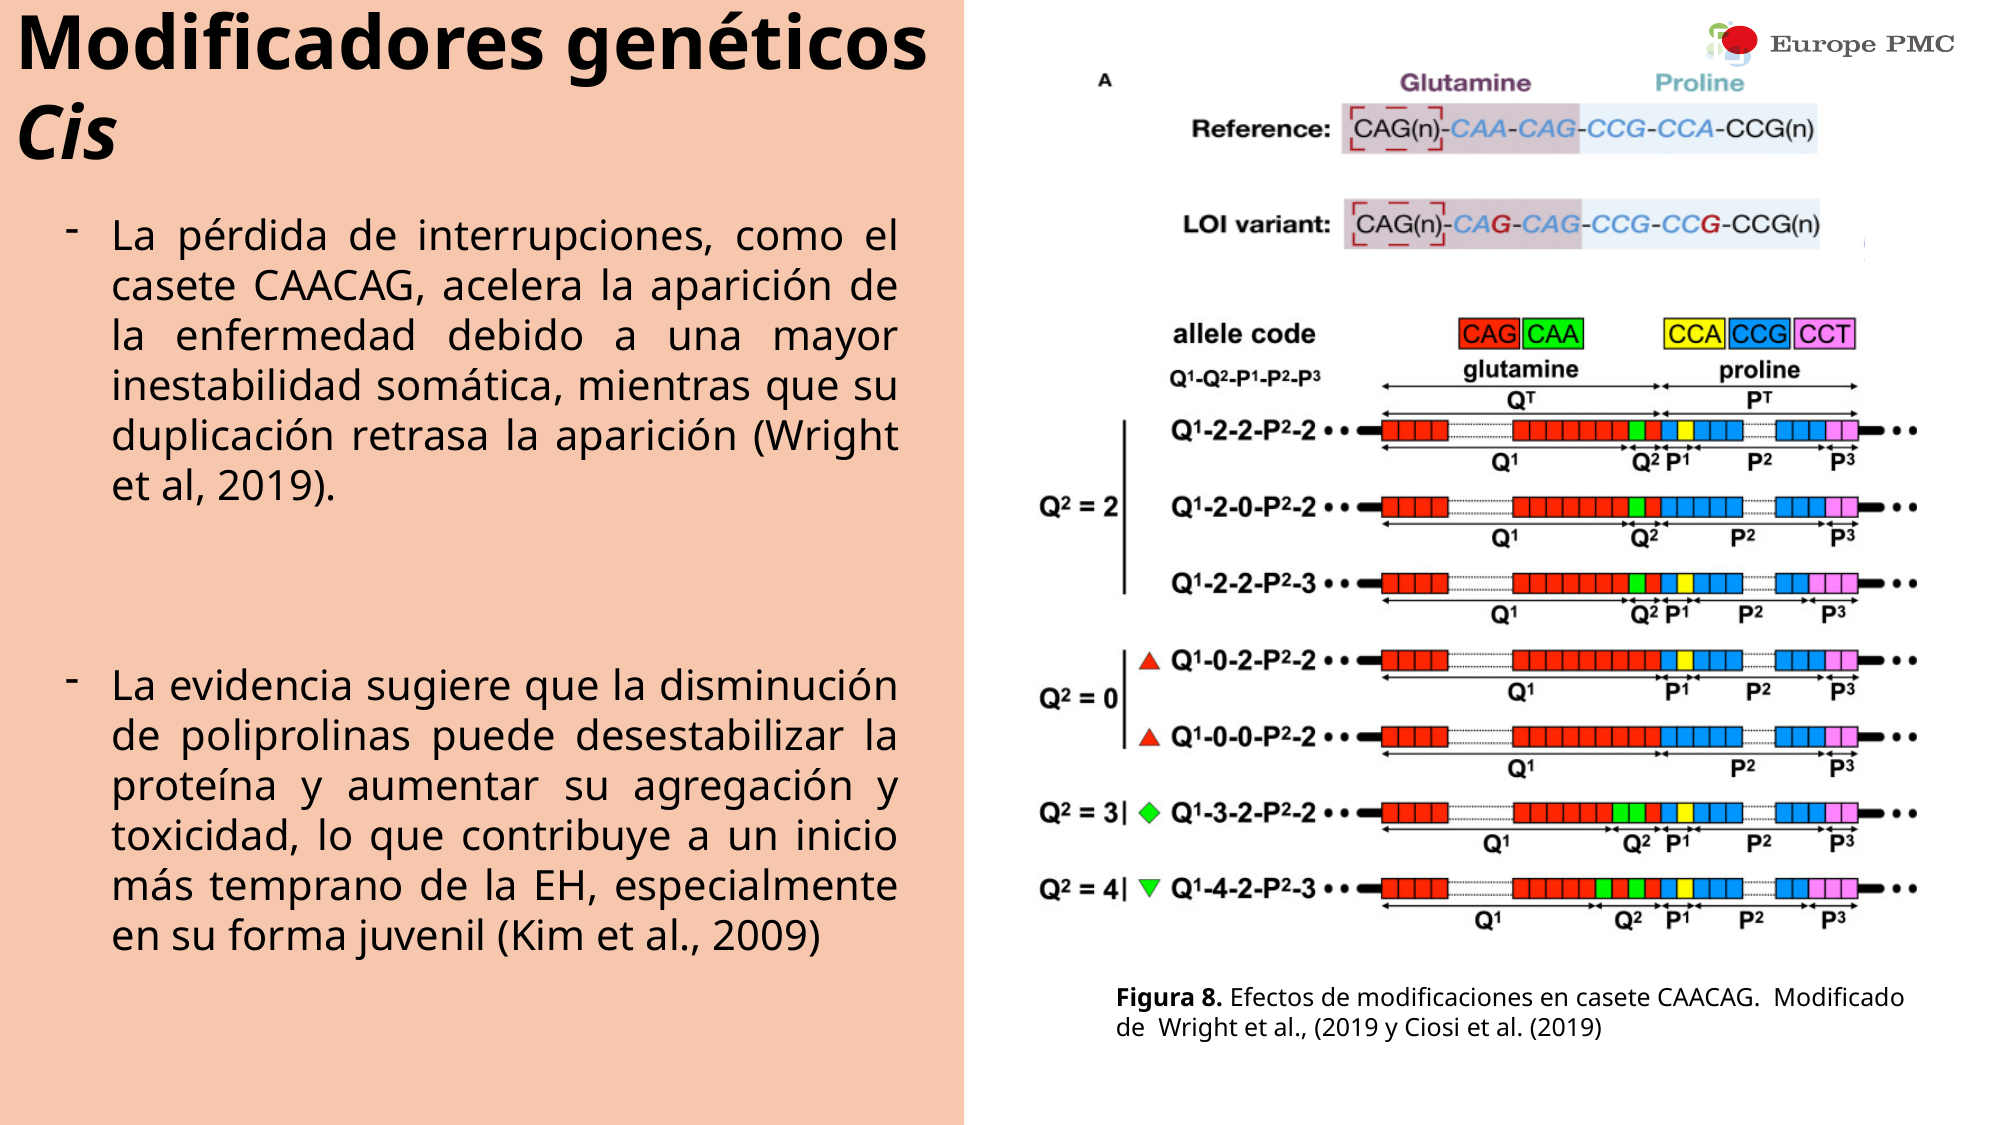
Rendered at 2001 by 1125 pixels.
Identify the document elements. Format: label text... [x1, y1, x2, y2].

text_box La pérdida de interrupciones, como el casete CAACAG, acelera la aparición de la enfermedad debido a una mayor inestabilidad somática, mientras que su duplicación retrasa la aparición (Wright et al, 2019). La evidencia sugiere que la disminución de poliprolinas puede desestabilizar la proteína y aumentar su agregación y toxicidad, lo que contribuye a un inicio más temprano de la EH, especialmente en su forma juvenil ​(Kim et al., 2009)​ [49, 105, 915, 1012]
text_box Modificadores genéticos Cis [0, 0, 1018, 182]
picture [1036, 315, 1917, 934]
picture [1088, 20, 1954, 288]
text_box [0, 182, 966, 1125]
text_box Figura 8. Efectos de modificaciones en casete CAACAG. Modificado de Wright et al., (2019 y Ciosi et al. (2019) [1100, 973, 1936, 1049]
